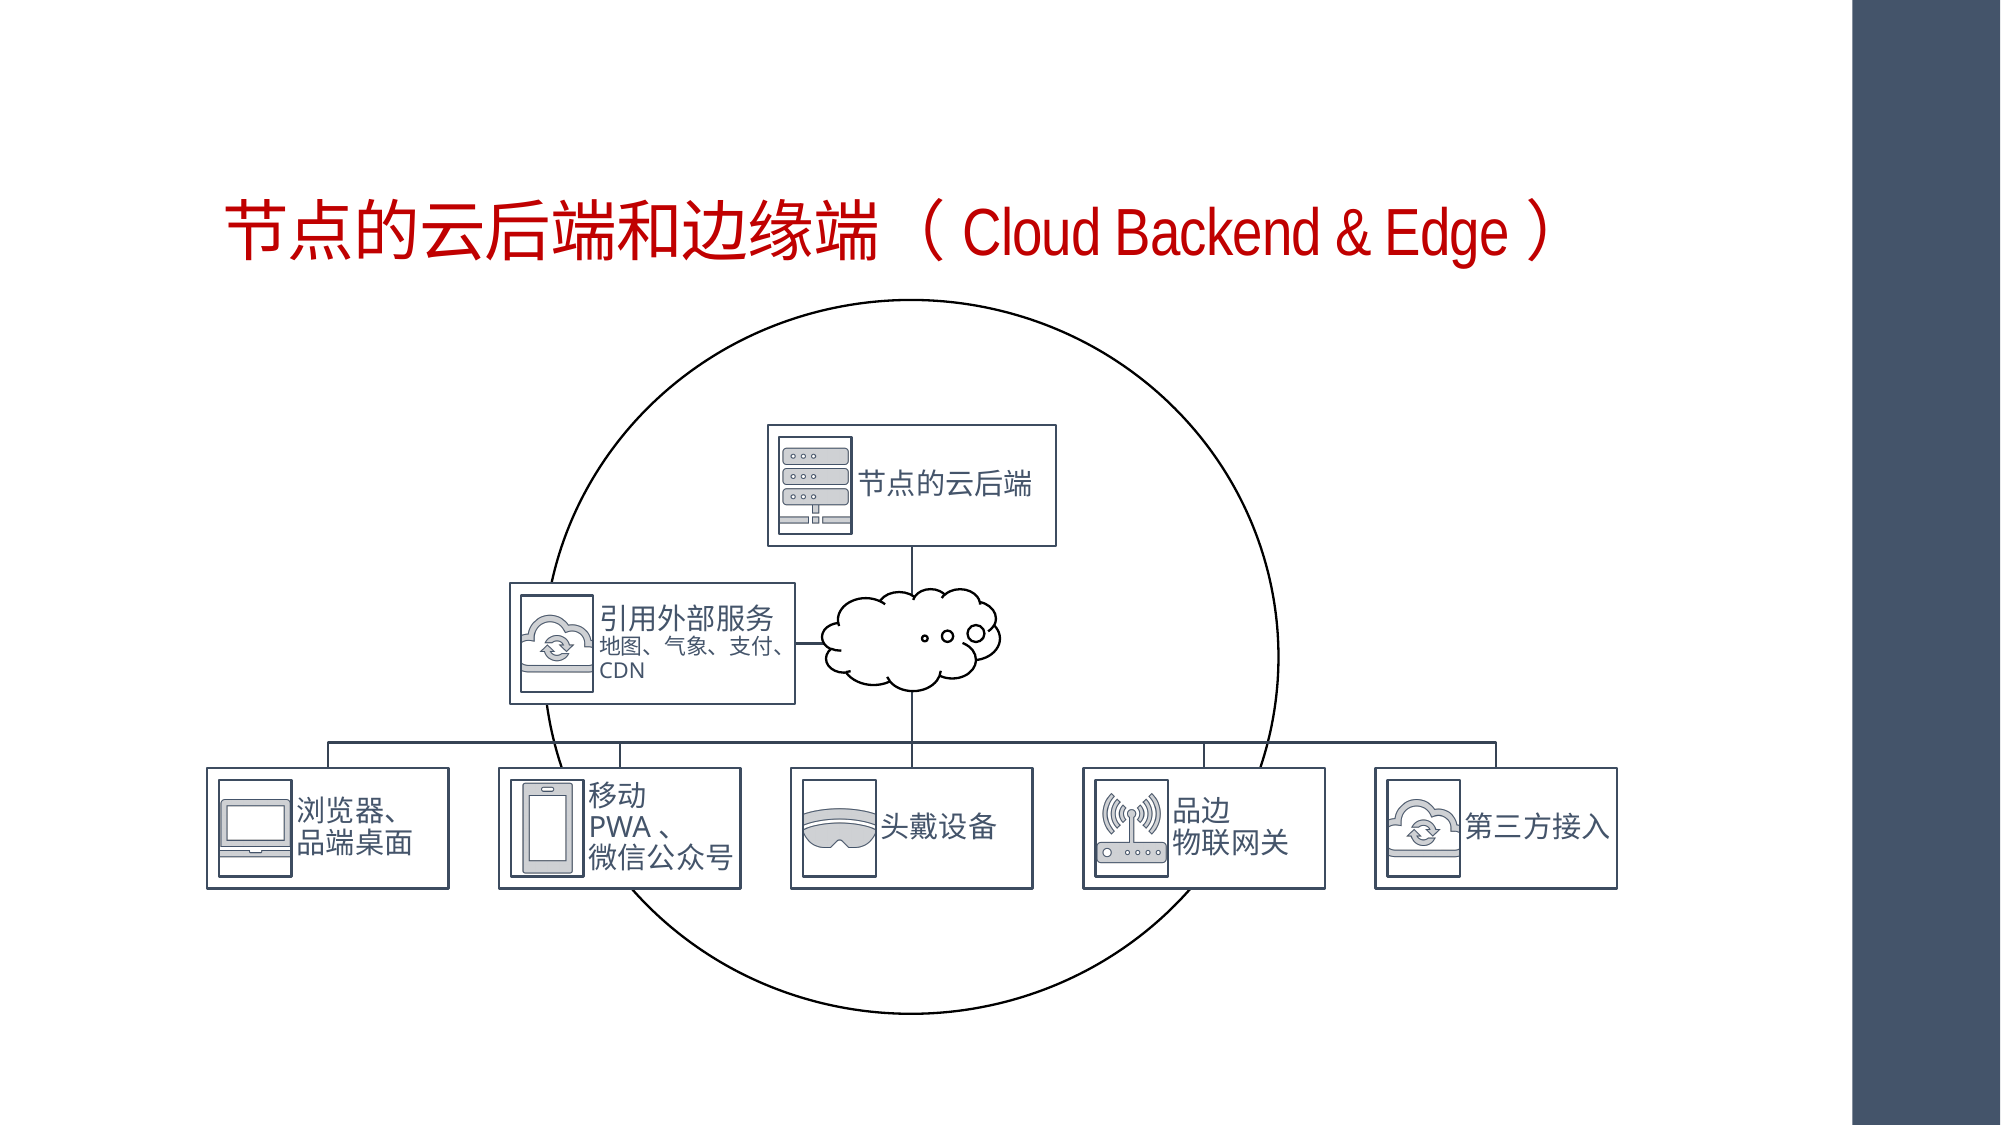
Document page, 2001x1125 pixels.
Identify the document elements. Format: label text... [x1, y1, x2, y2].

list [206, 299, 1618, 1015]
title 节点的云后端和边缘端（Cloud Backend & Edge） [206, 43, 1797, 278]
